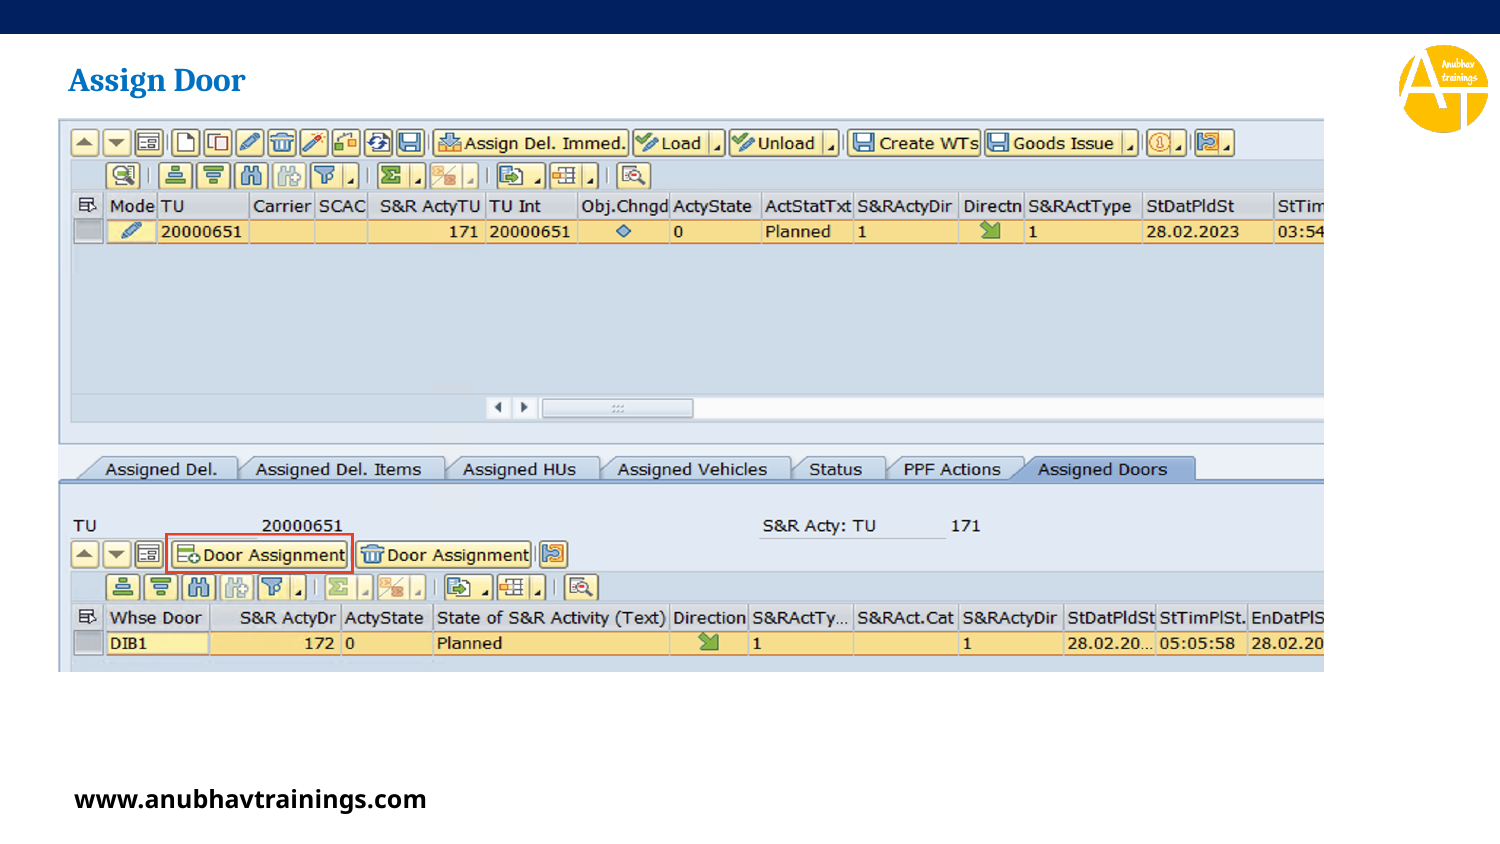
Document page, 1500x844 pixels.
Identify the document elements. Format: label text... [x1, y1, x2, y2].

text_box Assign Door [53, 40, 1319, 122]
picture [58, 118, 1324, 672]
picture [1390, 39, 1493, 140]
text_box www.anubhavtrainings.com [13, 776, 489, 822]
